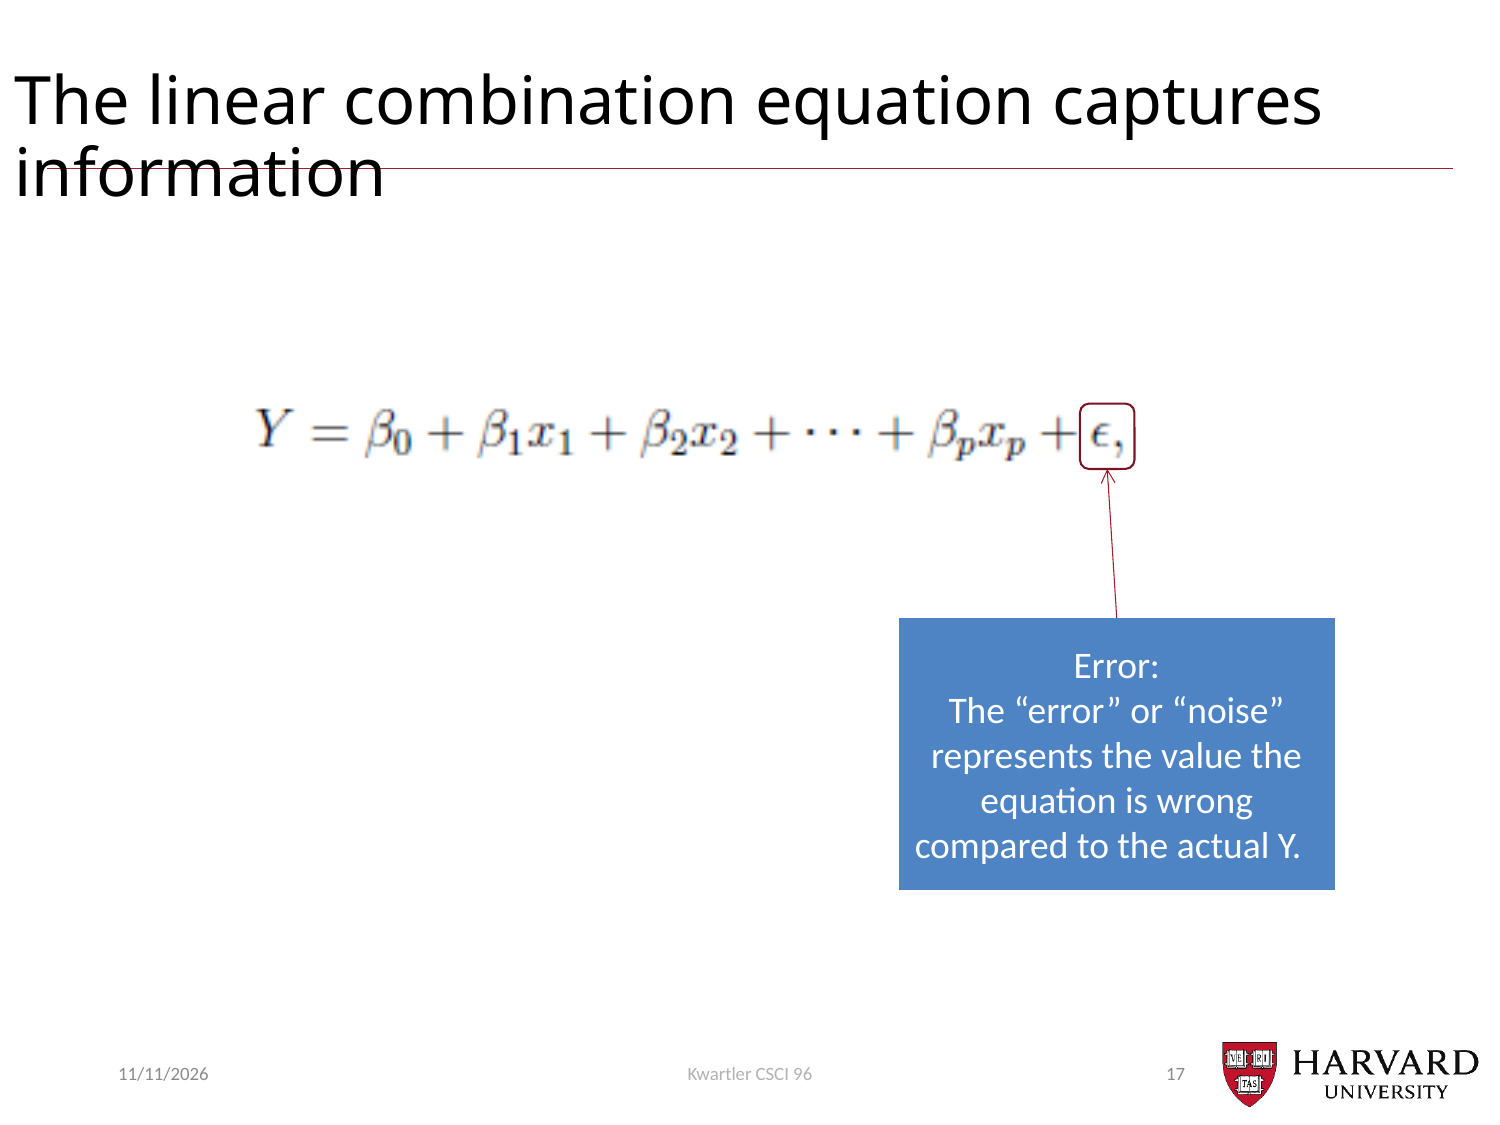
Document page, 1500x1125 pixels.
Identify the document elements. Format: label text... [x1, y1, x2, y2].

text_box Error: The “error” or “noise” represents the value the equation is wrong compared to the actual Y. [899, 618, 1335, 890]
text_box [1107, 468, 1117, 619]
slide_number 17 [1059, 1042, 1200, 1103]
picture [174, 363, 1201, 502]
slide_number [103, 1042, 441, 1103]
title The linear combination equation captures information [0, 59, 1500, 157]
picture [1200, 1024, 1500, 1125]
footer Kwartler CSCI 96 [496, 1042, 1004, 1103]
